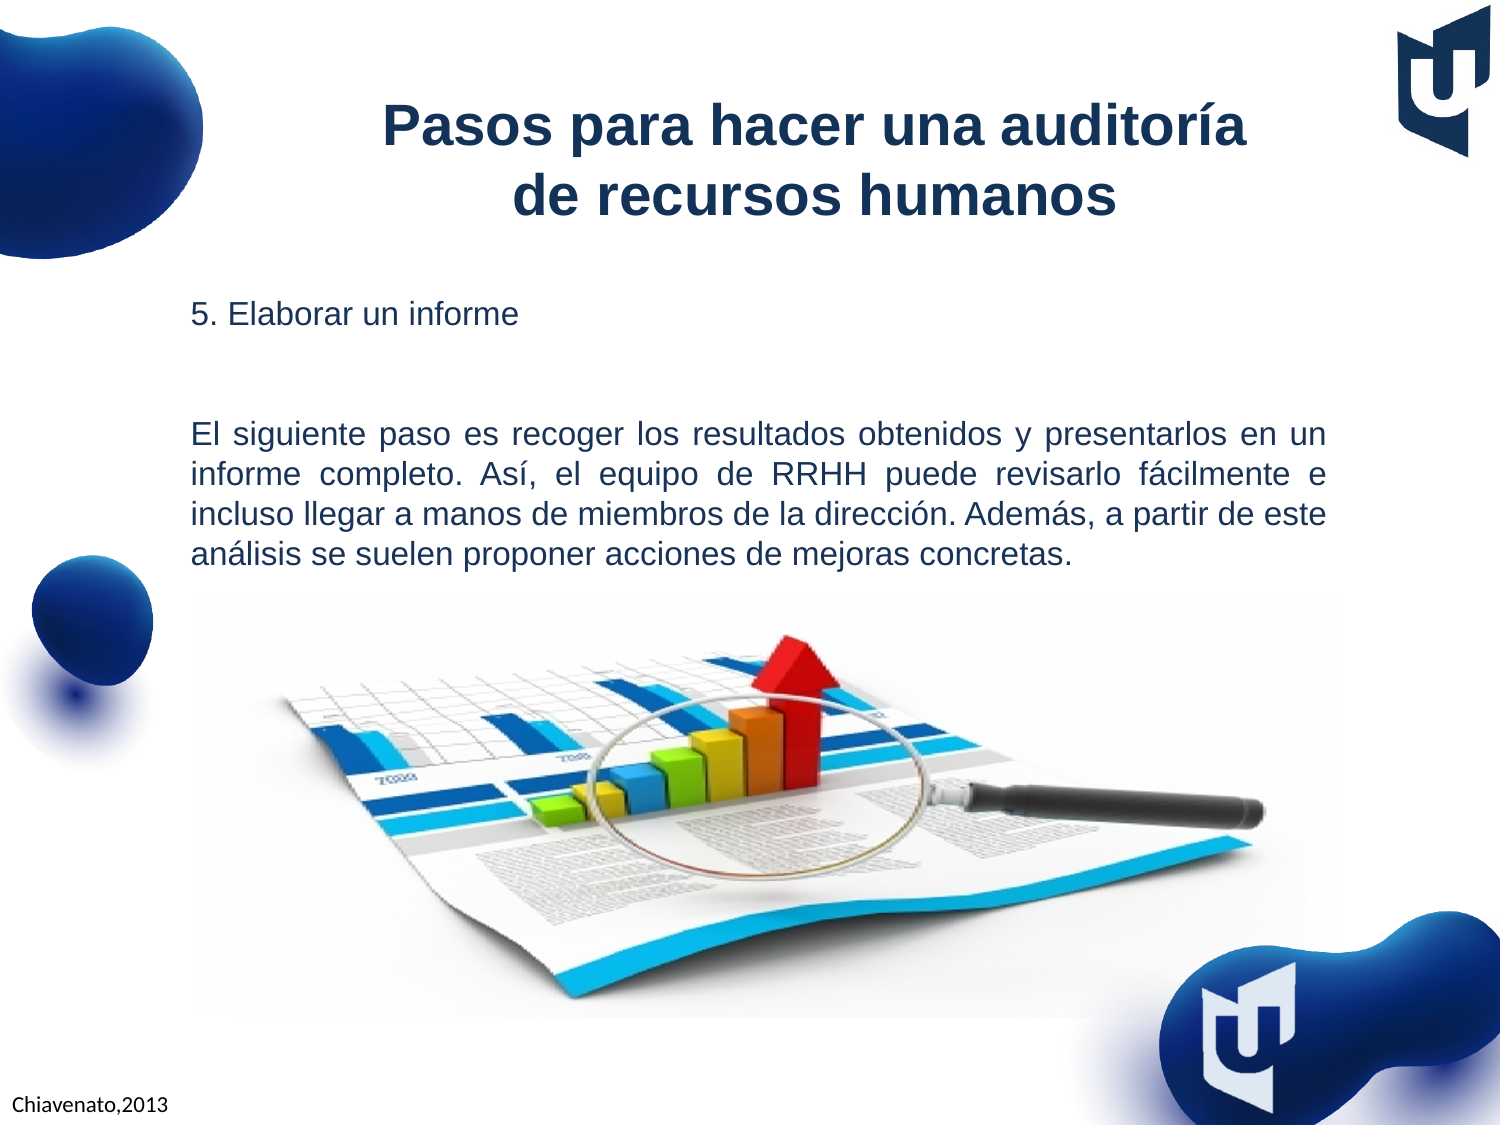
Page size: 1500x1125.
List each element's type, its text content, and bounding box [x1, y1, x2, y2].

text_box Pasos para hacer una auditoría de recursos humanos [336, 80, 1294, 235]
picture [0, 513, 1500, 1125]
text_box 5. Elaborar un informe El siguiente paso es recoger los resultados obtenidos y presentarlos en un informe completo. Así, el equipo de RRHH puede revisarlo fácilmente e incluso llegar a manos de miembros de la dirección. Además, a partir de este análisis se suelen proponer acciones de mejoras concretas. [175, 284, 1344, 580]
text_box Chiavenato,2013 [0, 1082, 301, 1125]
picture [1386, 0, 1500, 162]
picture [0, 0, 269, 357]
